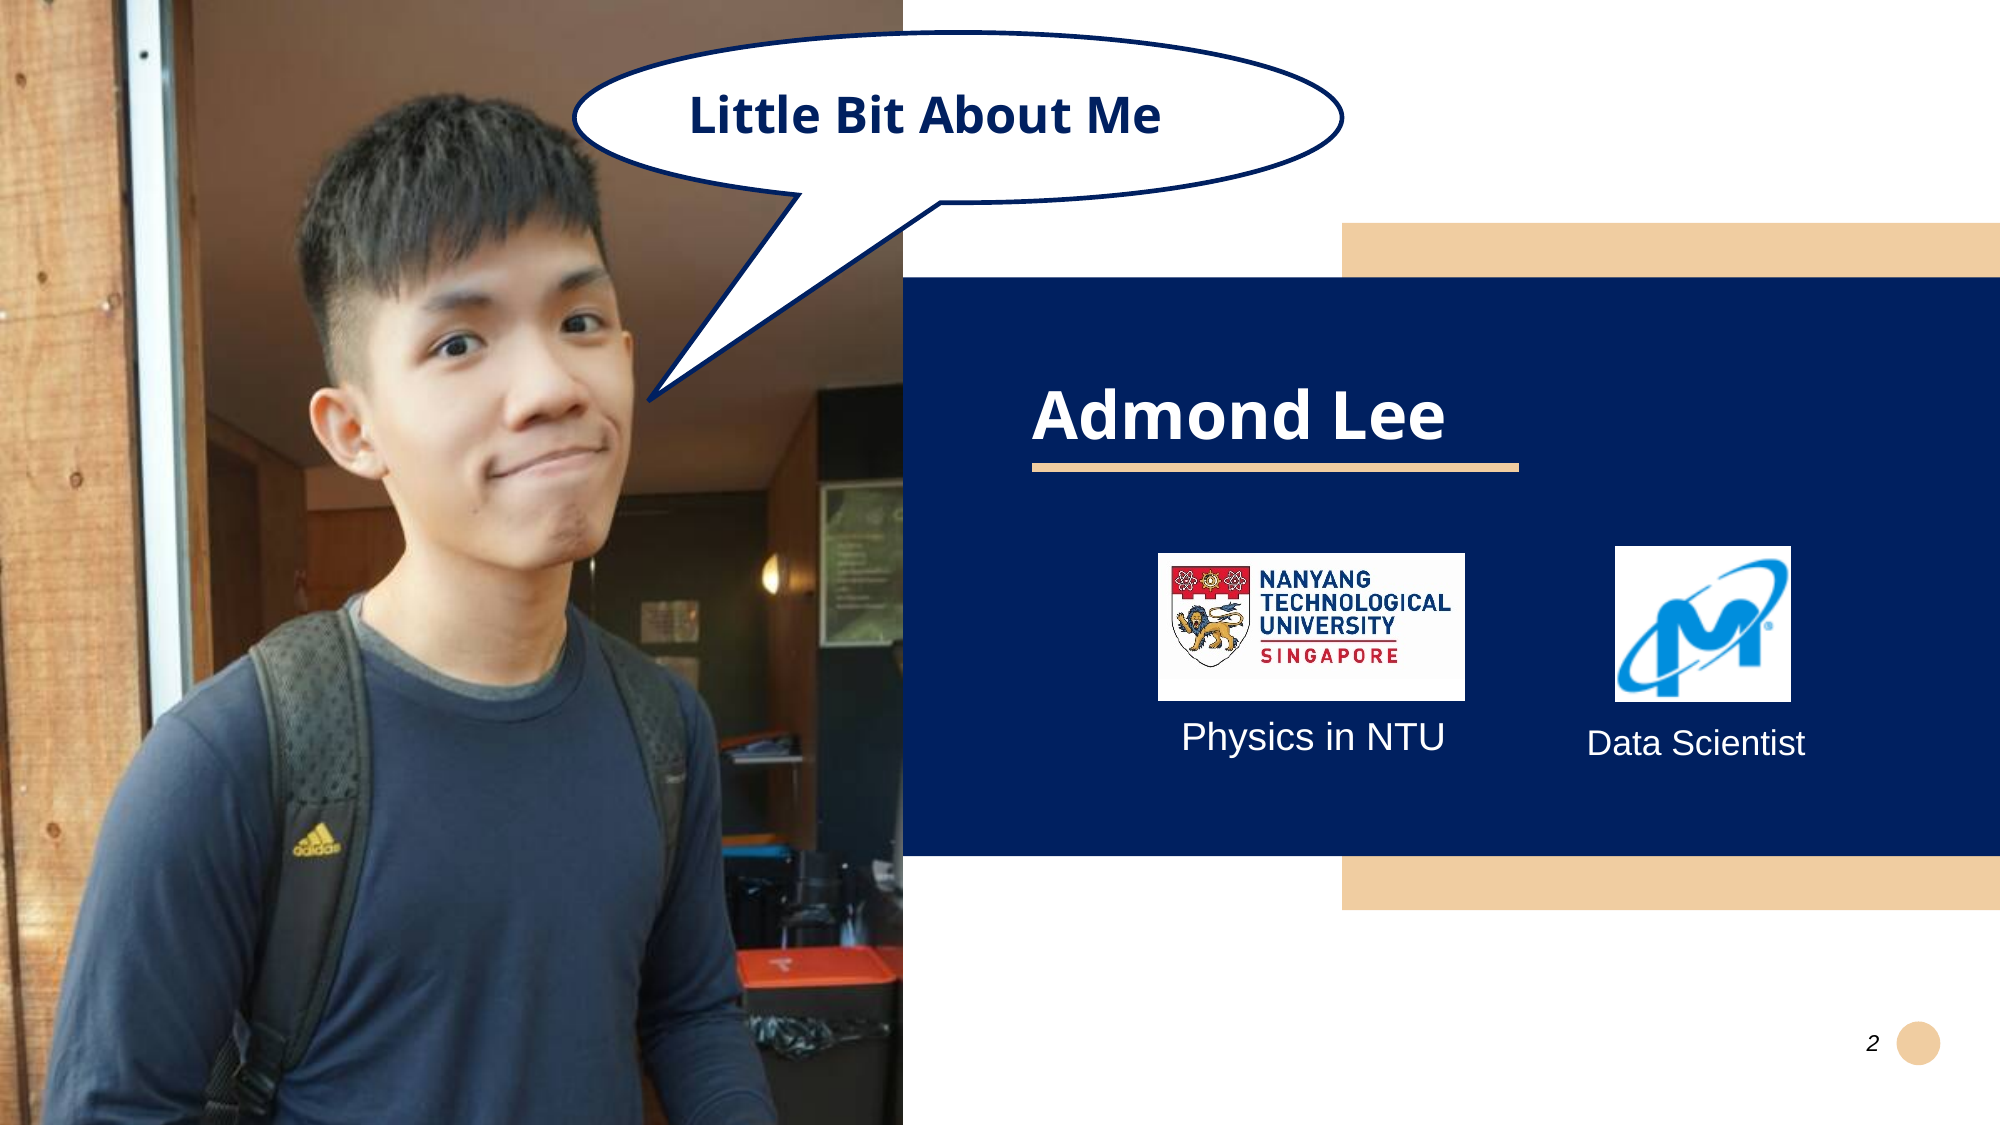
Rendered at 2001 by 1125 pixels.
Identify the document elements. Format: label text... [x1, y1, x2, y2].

text_box Little Bit About Me [903, 61, 1244, 174]
picture [1615, 546, 1791, 702]
text_box [1342, 222, 2000, 277]
text_box [1342, 857, 2000, 911]
picture [0, 0, 903, 1125]
text_box [903, 277, 2000, 857]
picture [1157, 553, 1465, 701]
text_box [903, 31, 1344, 230]
text_box Data Scientist [1570, 709, 1855, 773]
title Admond Lee [1017, 349, 1866, 487]
text_box [1015, 527, 1866, 791]
text_box Physics in NTU [1165, 709, 1465, 773]
